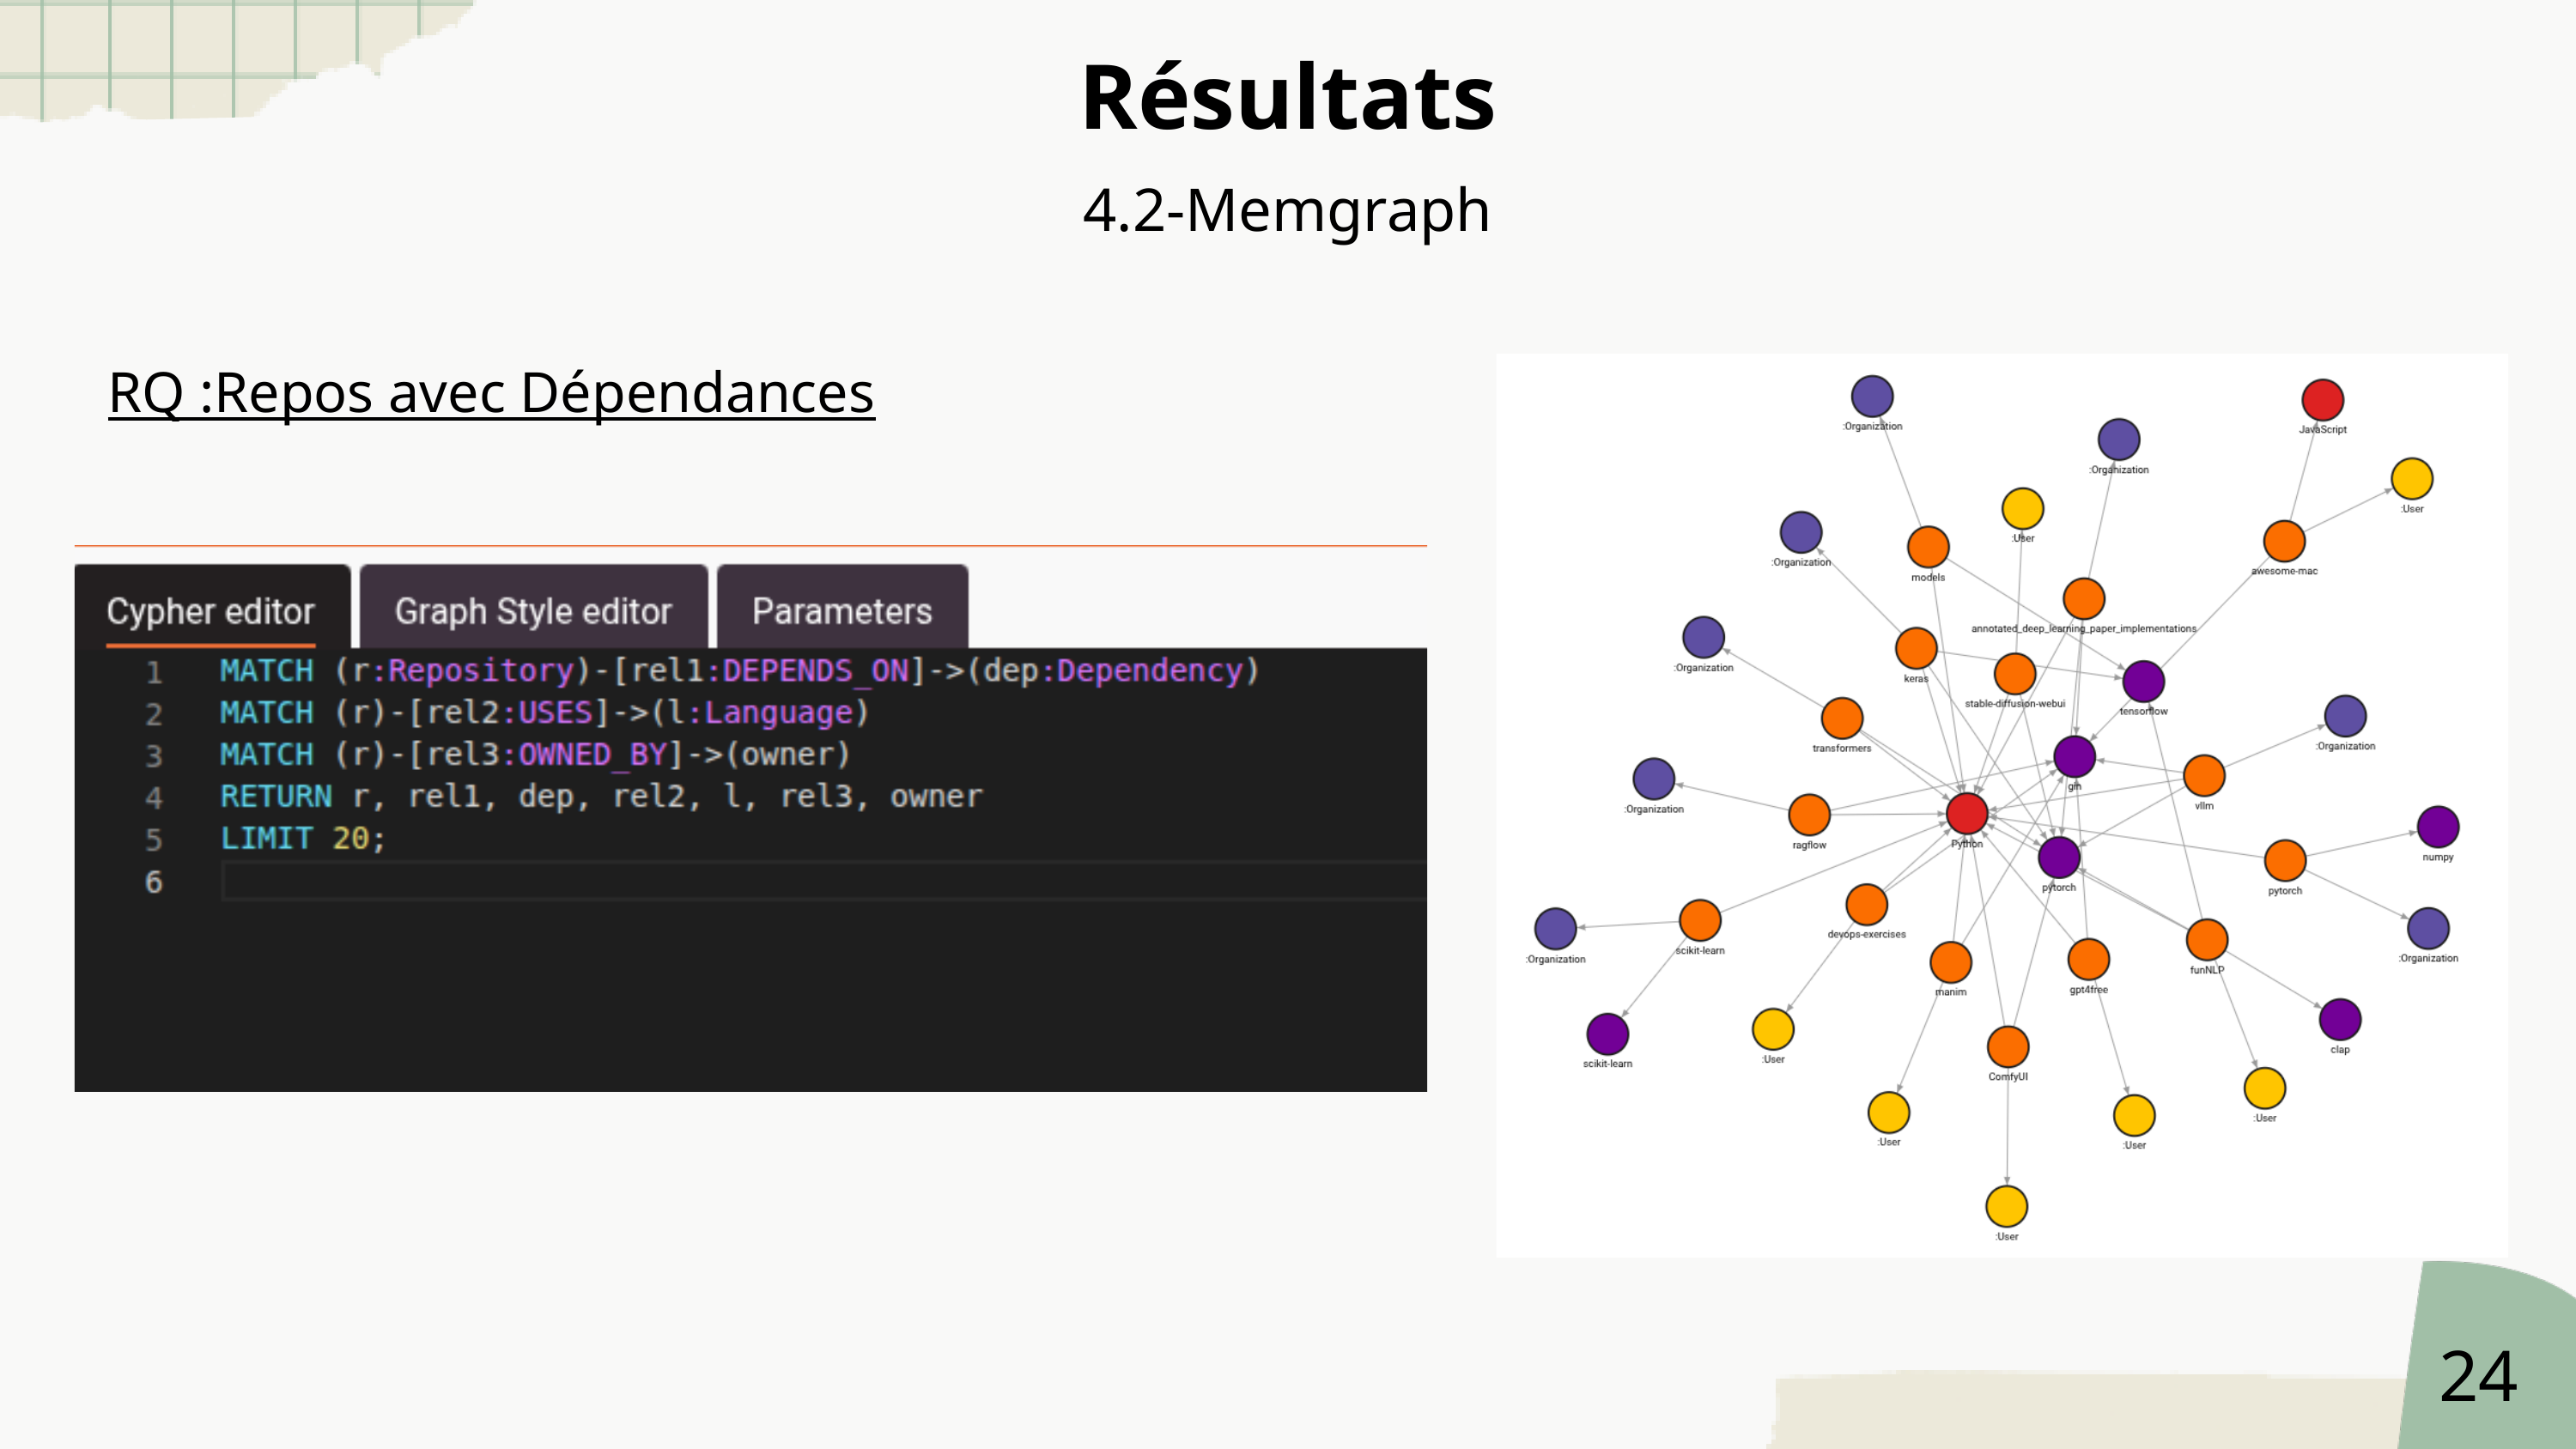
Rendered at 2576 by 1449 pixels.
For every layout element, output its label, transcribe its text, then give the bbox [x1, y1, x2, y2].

text_box RQ :Repos avec Dépendances [0, 346, 1218, 424]
text_box [2381, 1253, 2576, 1449]
text_box 24 [2439, 1318, 2519, 1416]
text_box [1496, 354, 2508, 1258]
text_box Résultats [368, 21, 2208, 148]
text_box [74, 545, 1428, 1092]
text_box [1758, 1370, 2381, 1449]
text_box 4.2-Memgraph [770, 160, 1806, 244]
text_box [0, 0, 548, 124]
